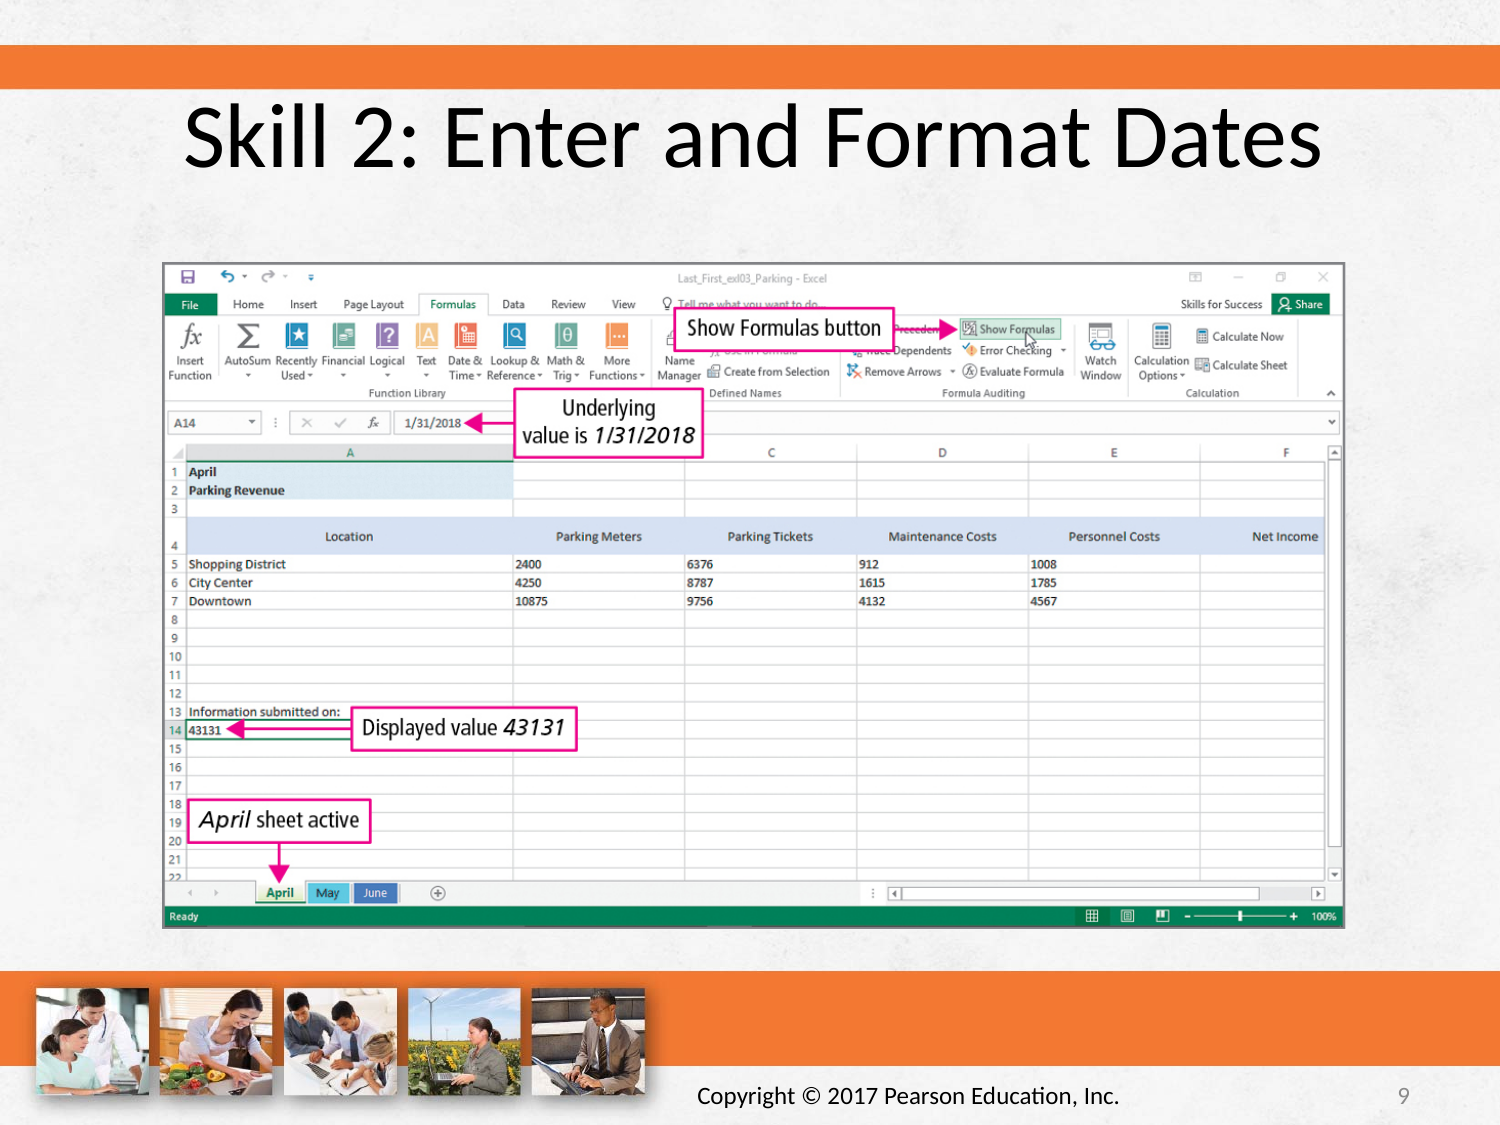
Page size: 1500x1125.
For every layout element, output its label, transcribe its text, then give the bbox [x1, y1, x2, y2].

footer Copyright © 2017 Pearson Education, Inc. [649, 1065, 1074, 1125]
title Skill 2: Enter and Format Dates [108, 50, 1400, 213]
picture [0, 0, 1500, 1125]
slide_number 9 [1074, 1065, 1425, 1125]
